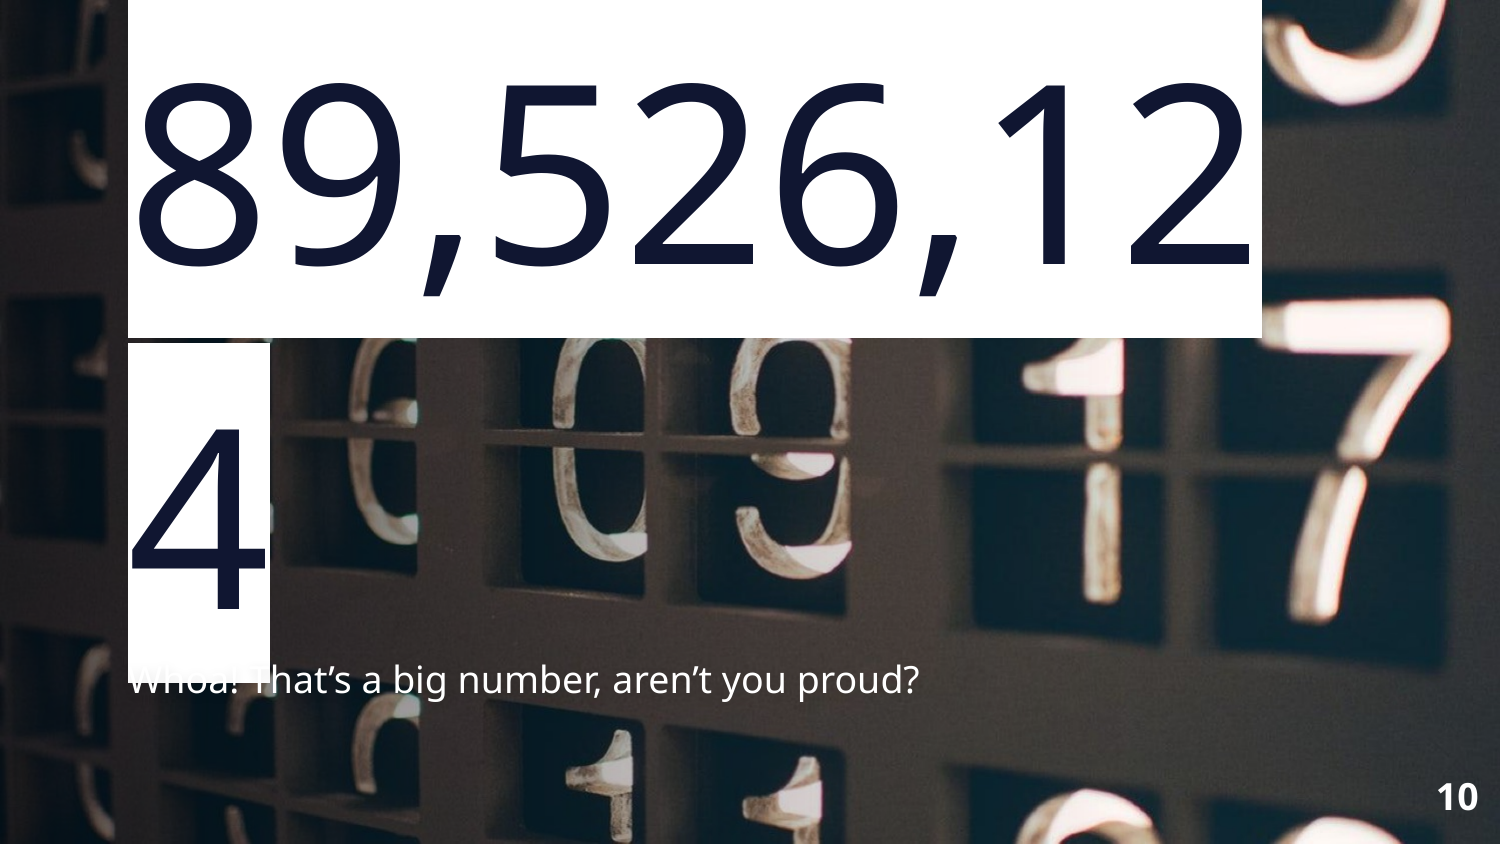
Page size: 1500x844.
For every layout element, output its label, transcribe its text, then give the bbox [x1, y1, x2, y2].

subtitle Whoa! That’s a big number, aren’t you proud? [112, 640, 1388, 770]
picture [0, 0, 1500, 844]
slide_number 10 [1407, 752, 1494, 844]
title 89,526,124 [112, 484, 1388, 640]
